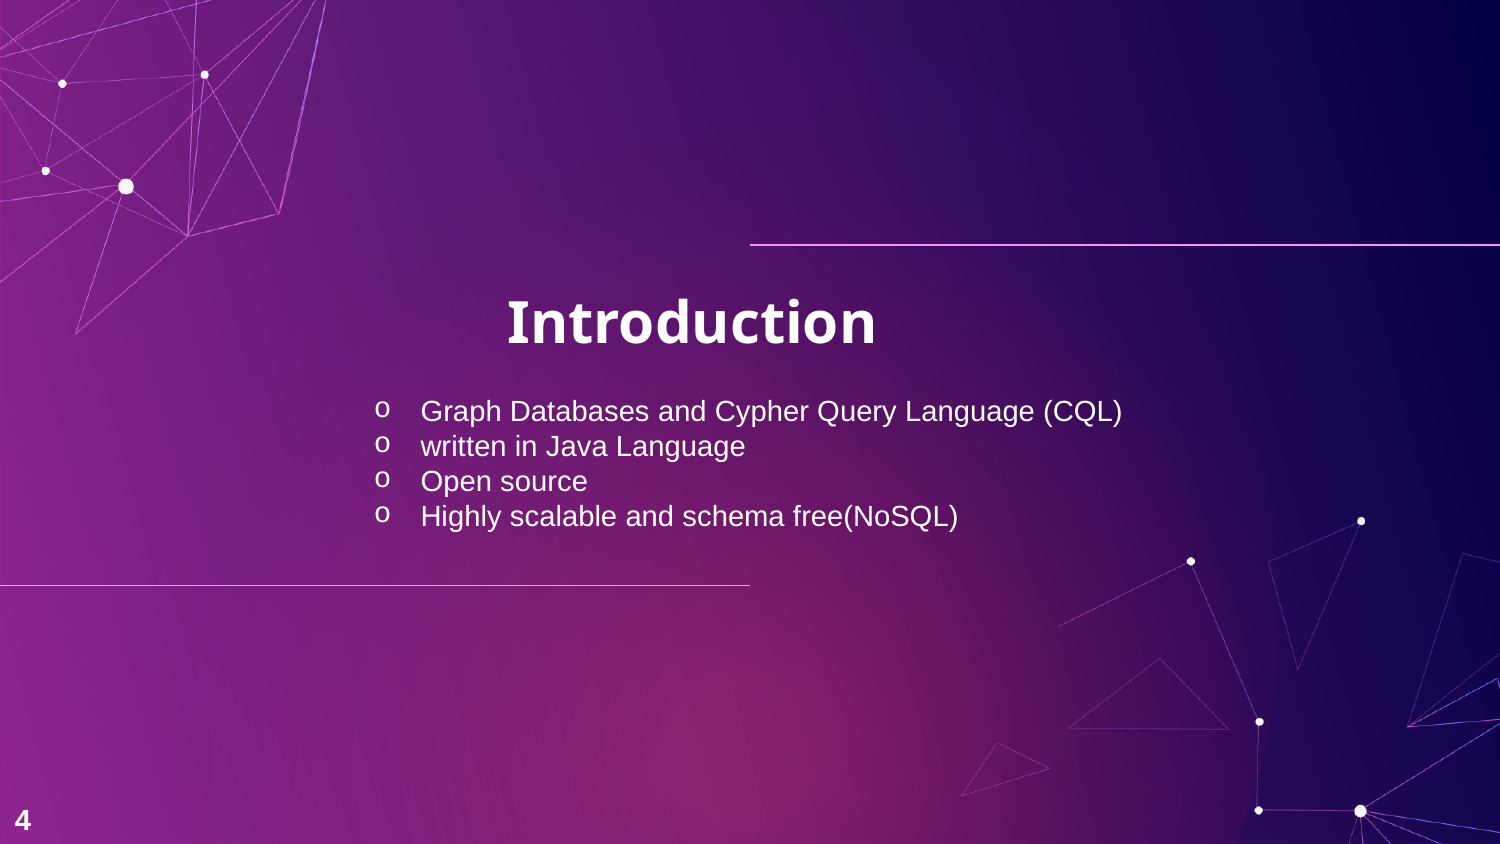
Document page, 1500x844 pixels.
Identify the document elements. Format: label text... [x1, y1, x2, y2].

picture [0, 0, 1500, 844]
title Introduction [375, 262, 1010, 371]
subtitle Graph Databases and Cypher Query Language (CQL) written in Java Language Open source Highly scalable and schema free(NoSQL) [358, 377, 1190, 553]
text_box 4 [0, 793, 64, 844]
